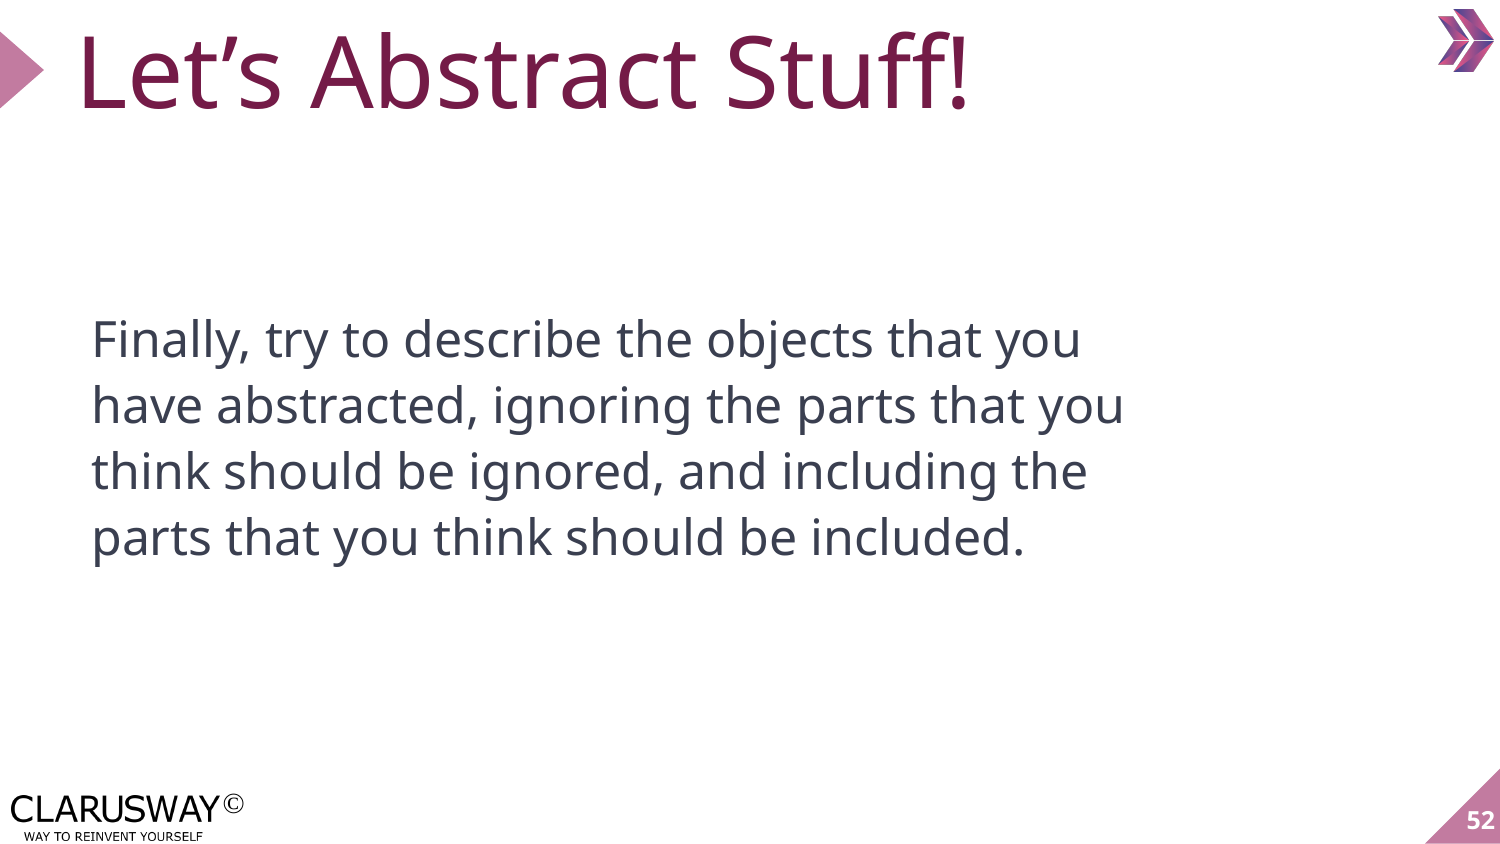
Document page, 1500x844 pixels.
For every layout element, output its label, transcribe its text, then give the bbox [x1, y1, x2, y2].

list Finally, try to describe the objects that you have abstracted, ignoring the parts that you think should be ignored, and including the parts that you think should be included. [91, 301, 1175, 844]
title Let’s Abstract Stuff! [75, 31, 1001, 210]
picture [1438, 9, 1494, 72]
picture [11, 795, 91, 841]
slide_number 52 [1461, 809, 1496, 839]
